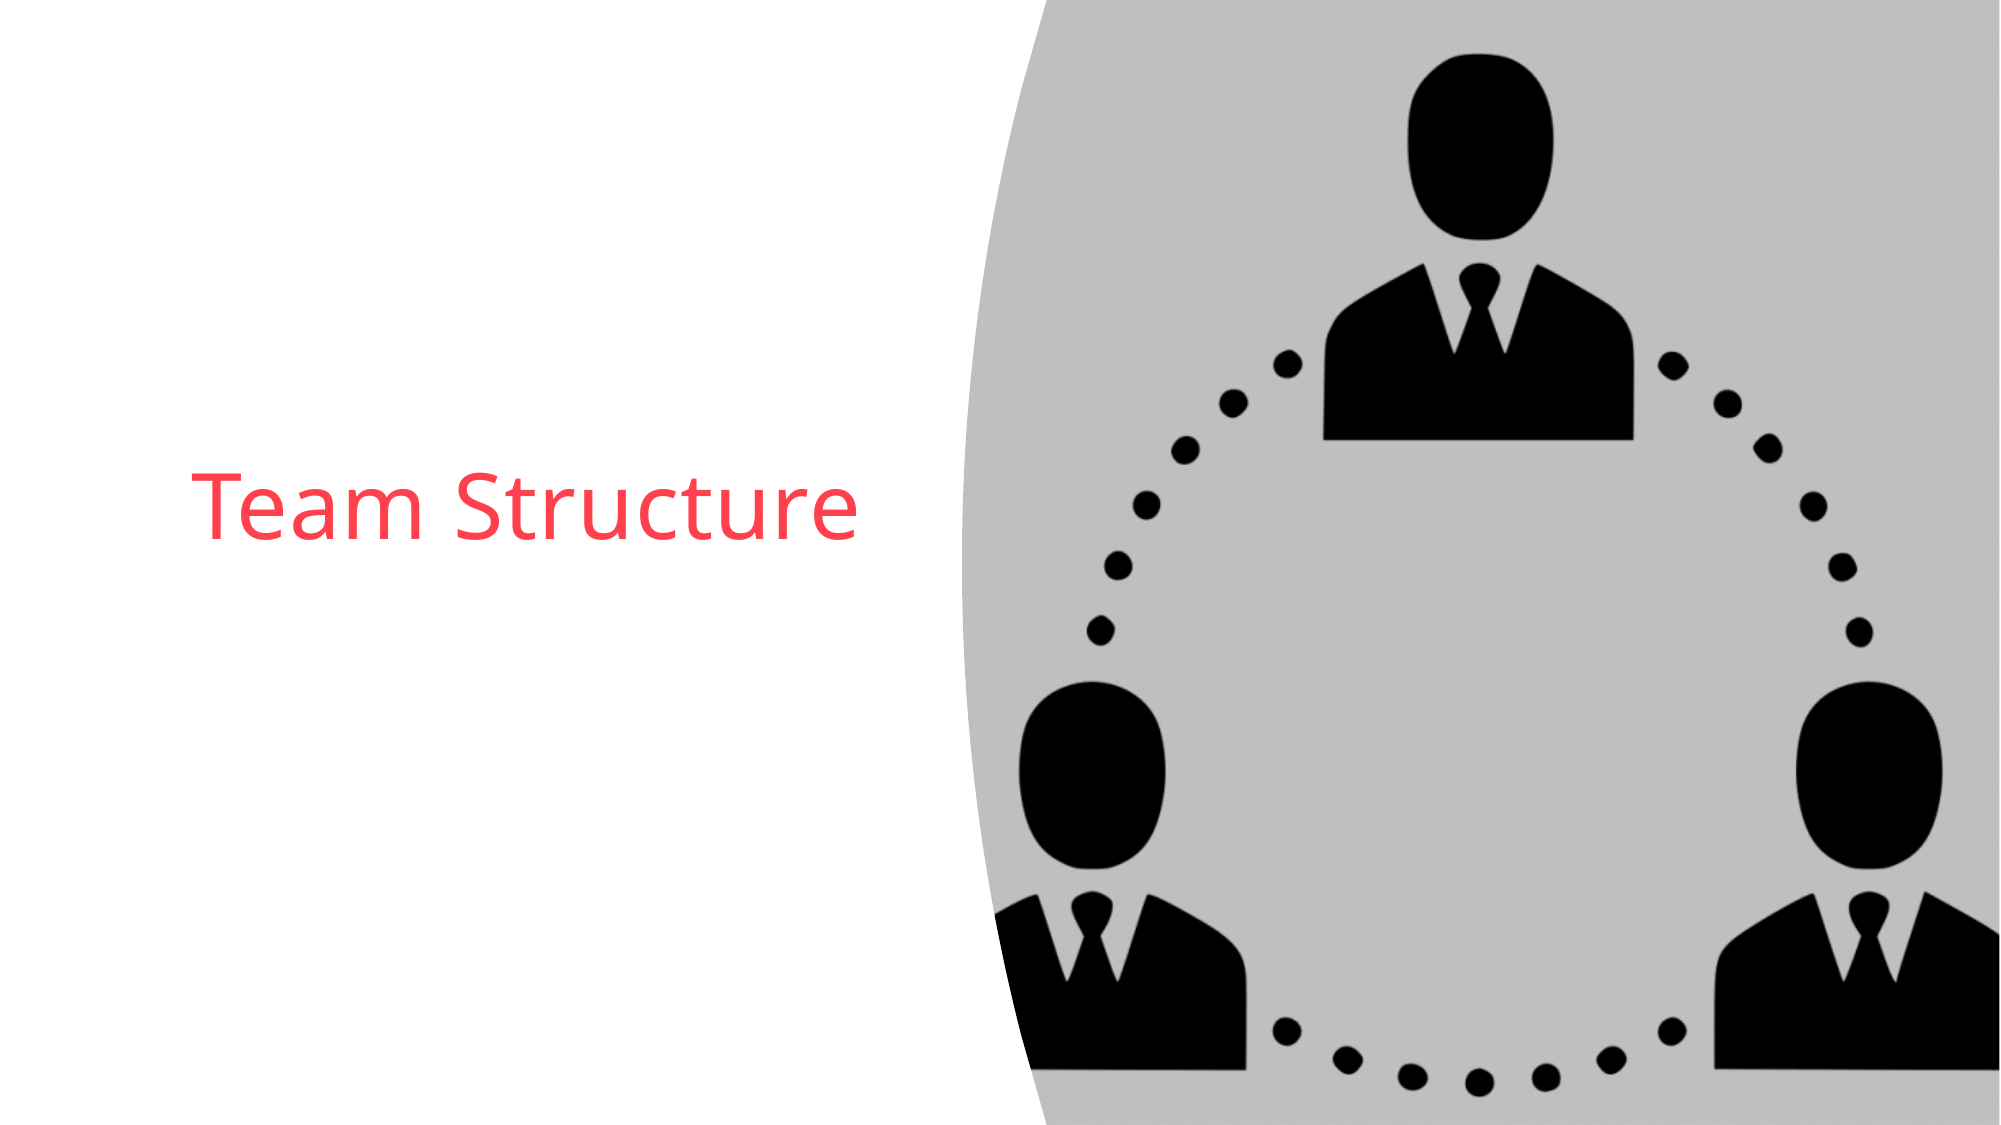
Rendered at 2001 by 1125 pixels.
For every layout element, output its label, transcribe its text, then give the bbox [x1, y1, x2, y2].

title Team Structure [191, 448, 871, 544]
picture [961, 0, 2000, 1125]
